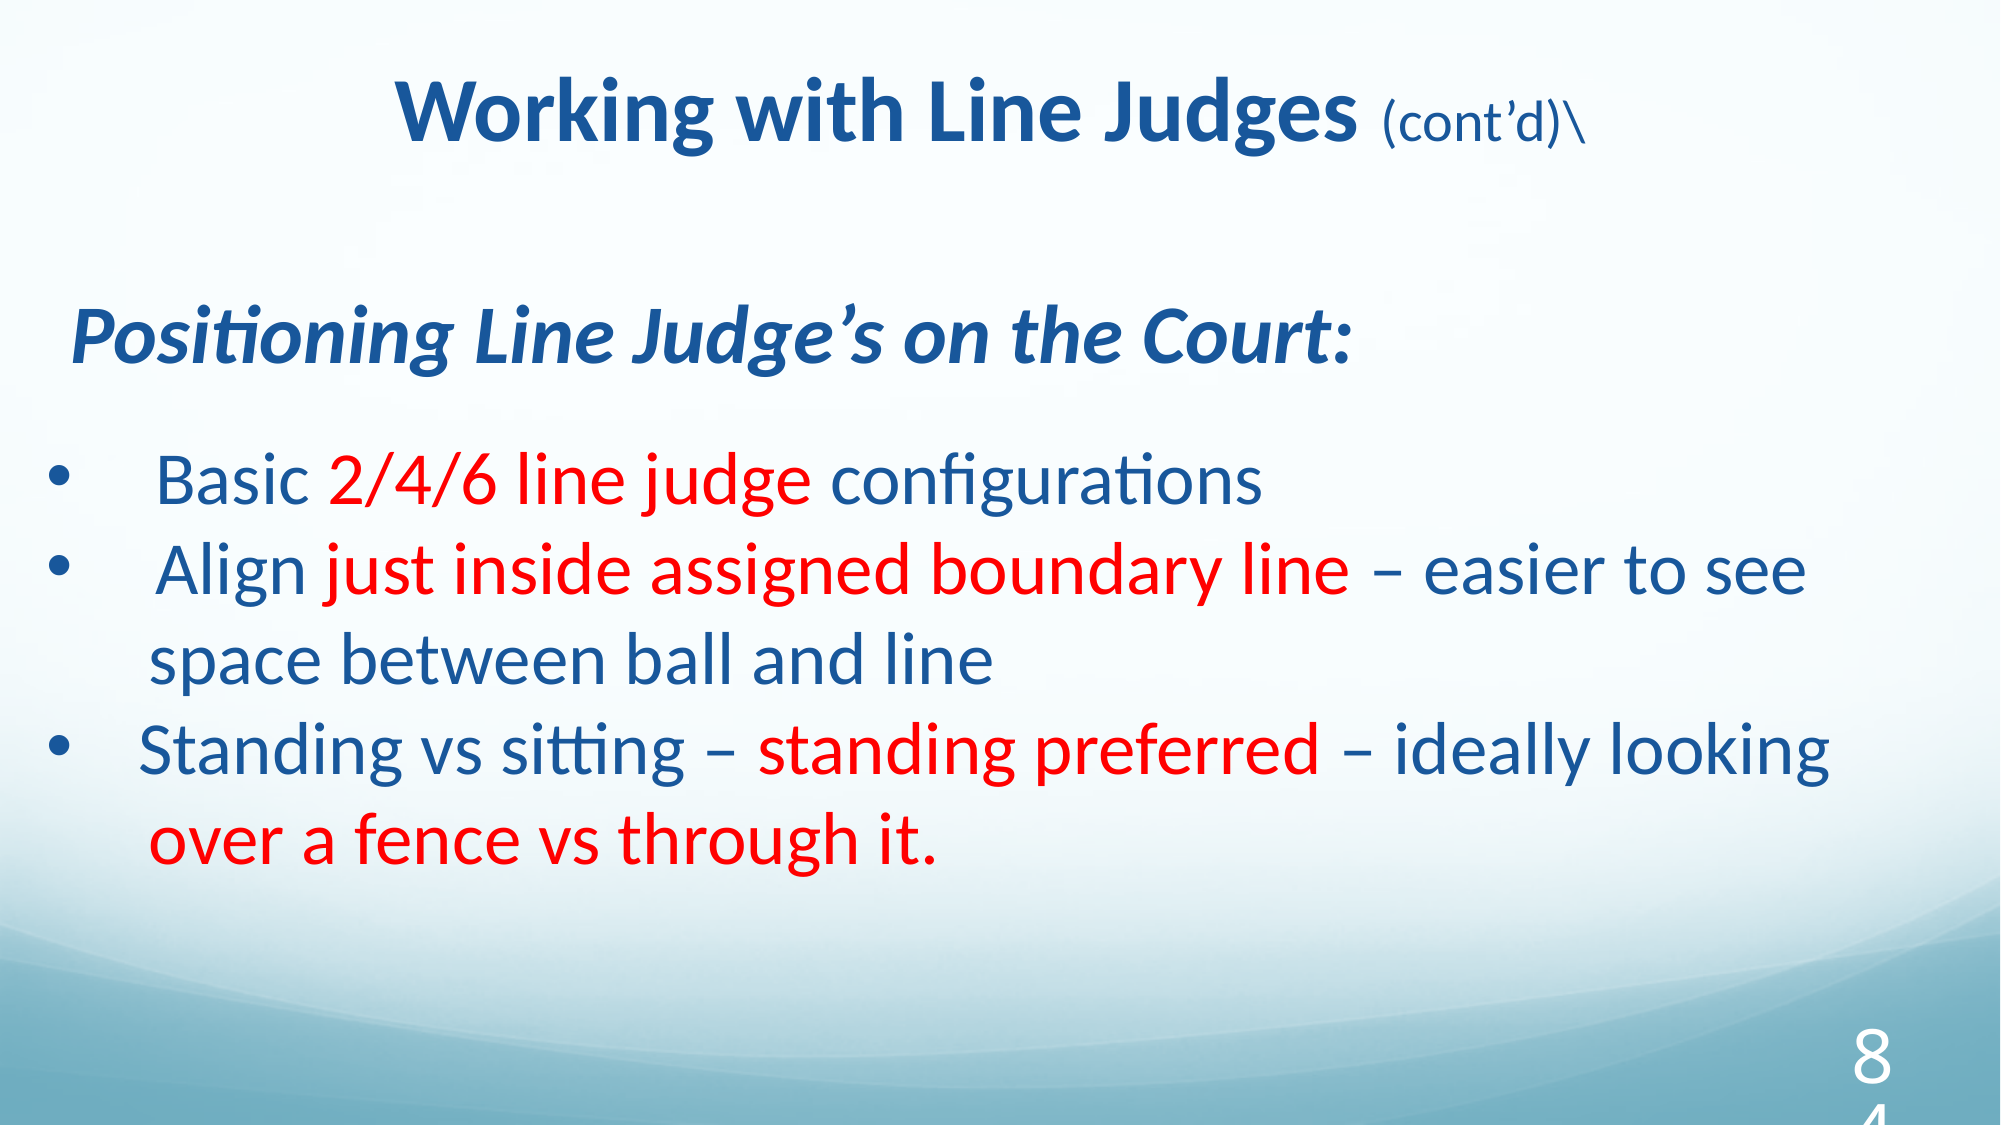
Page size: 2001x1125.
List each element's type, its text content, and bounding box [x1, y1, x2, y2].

picture [0, 0, 2001, 1125]
text_box Working with Line Judges (cont’d)\ Positioning Line Judge’s on the Court: Basic 2/4/6 line judge configurations Align just inside assigned boundary line – easier to see space between ball and line Standing vs sitting – standing preferred – ideally looking over a fence vs through it. End line judges opposite referee [25, 42, 1956, 1125]
slide_number 84 [1843, 725, 1945, 1125]
